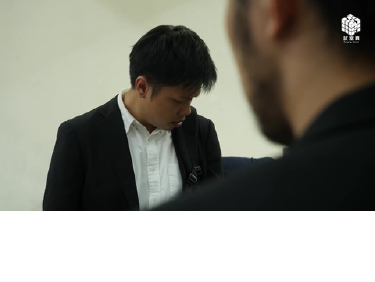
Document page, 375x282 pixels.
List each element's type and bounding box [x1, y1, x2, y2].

picture [0, 0, 375, 212]
